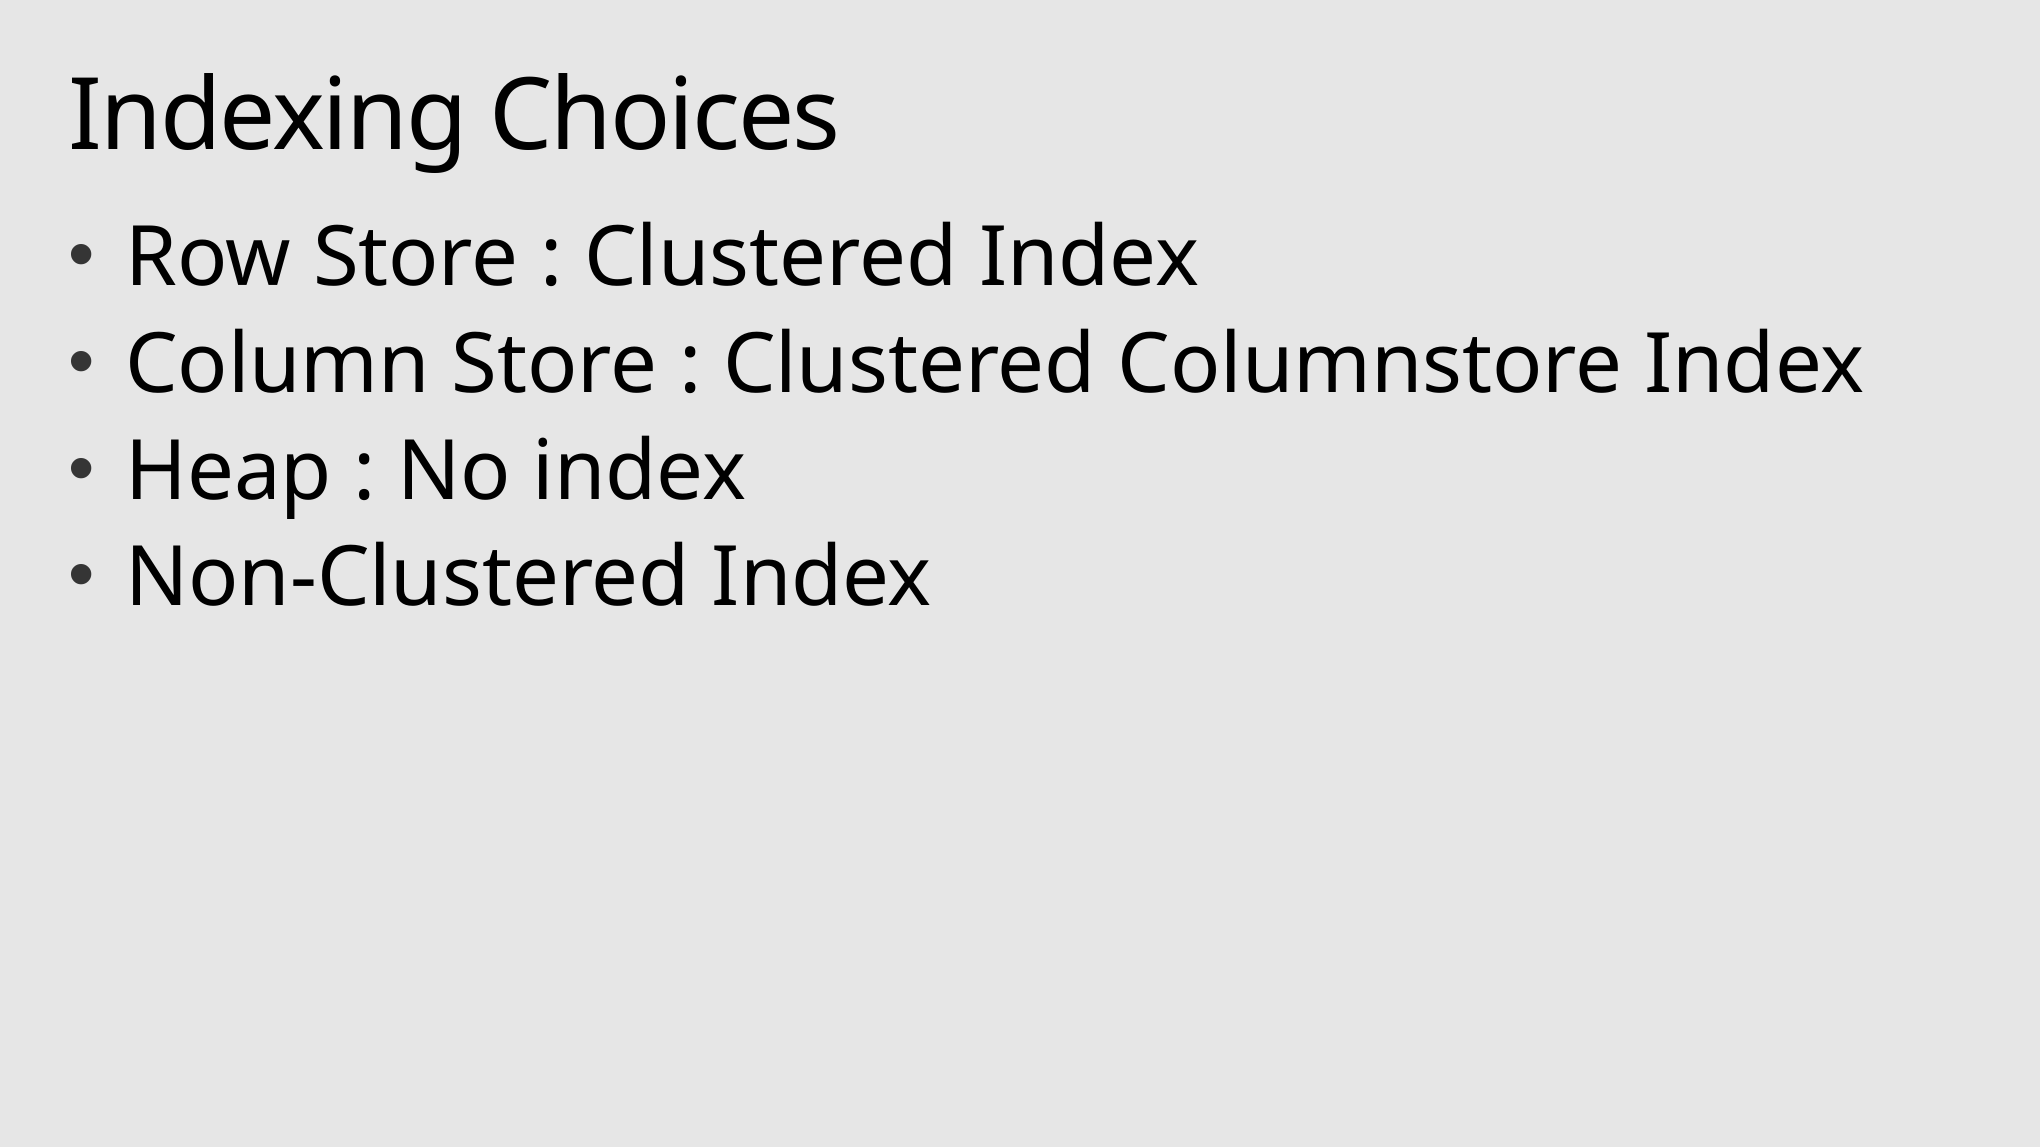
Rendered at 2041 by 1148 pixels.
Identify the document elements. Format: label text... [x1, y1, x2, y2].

title Indexing Choices [45, 48, 1996, 199]
list Row Store : Clustered Index Column Store : Clustered Columnstore Index Heap : No index Non-Clustered Index [45, 199, 1996, 654]
